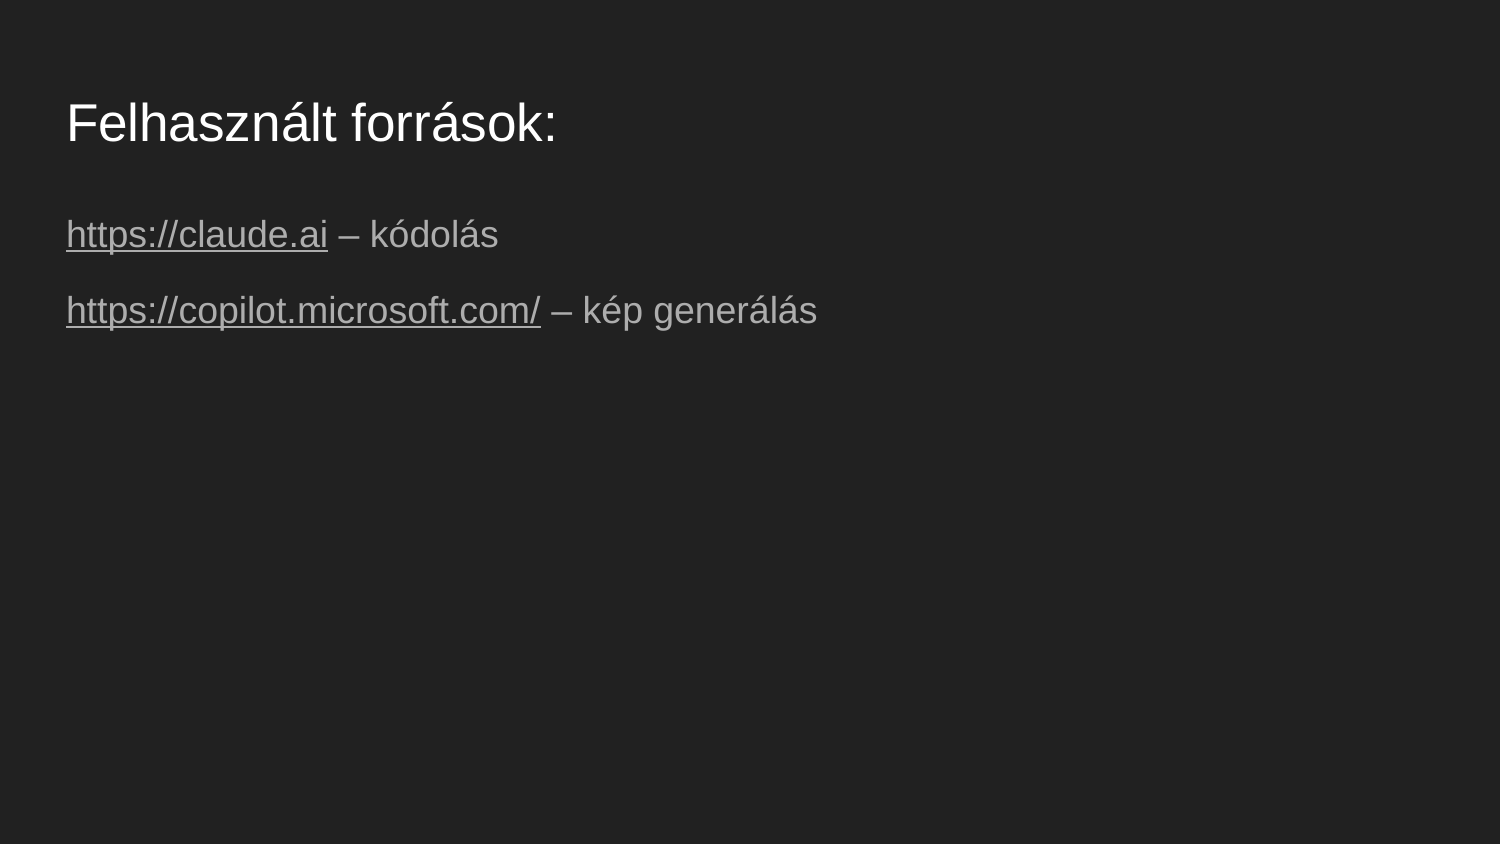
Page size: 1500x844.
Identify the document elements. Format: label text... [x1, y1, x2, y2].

title Felhasznált források: [51, 72, 1449, 167]
list https://claude.ai – kódolás https://copilot.microsoft.com/ – kép generálás [51, 189, 1449, 750]
